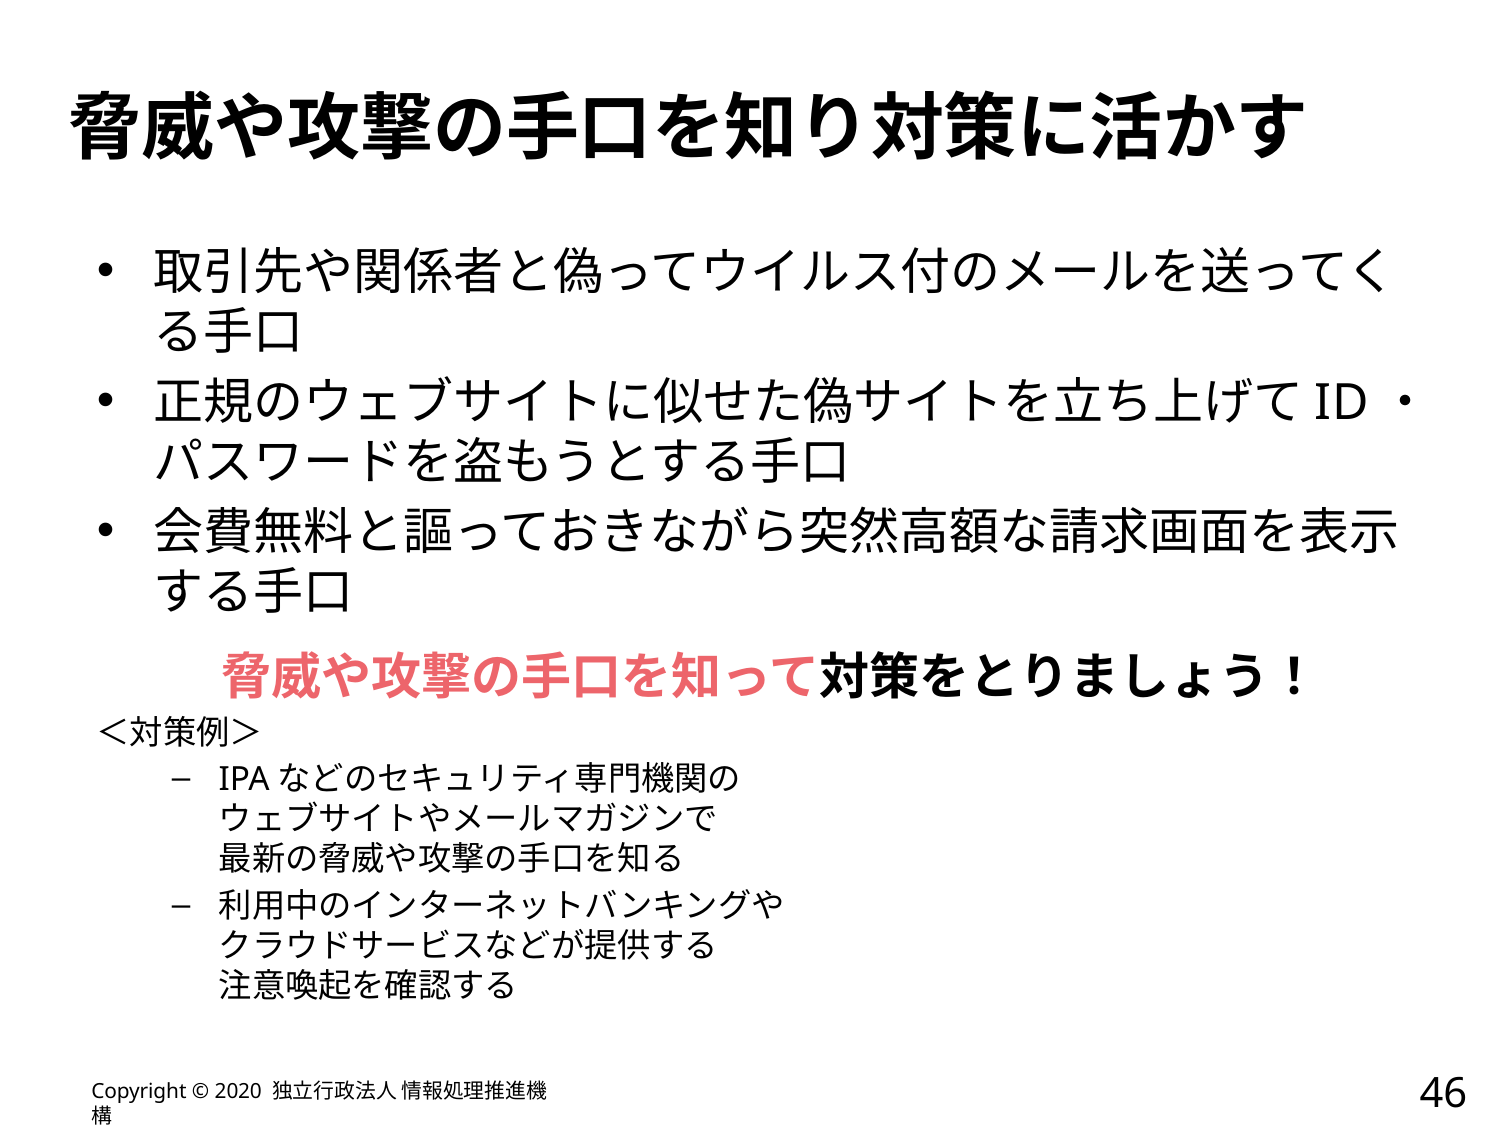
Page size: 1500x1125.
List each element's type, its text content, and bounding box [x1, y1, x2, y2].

list 取引先や関係者と偽ってウイルス付のメールを送ってくる手口 正規のウェブサイトに似せた偽サイトを立ち上げてID・パスワードを盗もうとする手口 会費無料と謳っておきながら突然高額な請求画面を表示する手口 脅威や攻撃の手口を知って対策をとりましょう！ ＜対策例＞ IPAなどのセキュリティ専門機関の ウェブサイトやメールマガジンで 最新の脅威や攻撃の手口を知る 利用中のインターネットバンキングや クラウドサービスなどが提供する 注意喚起を確認する [81, 231, 1459, 1040]
title 脅威や攻撃の手口を知り対策に活かす [53, 42, 1341, 206]
